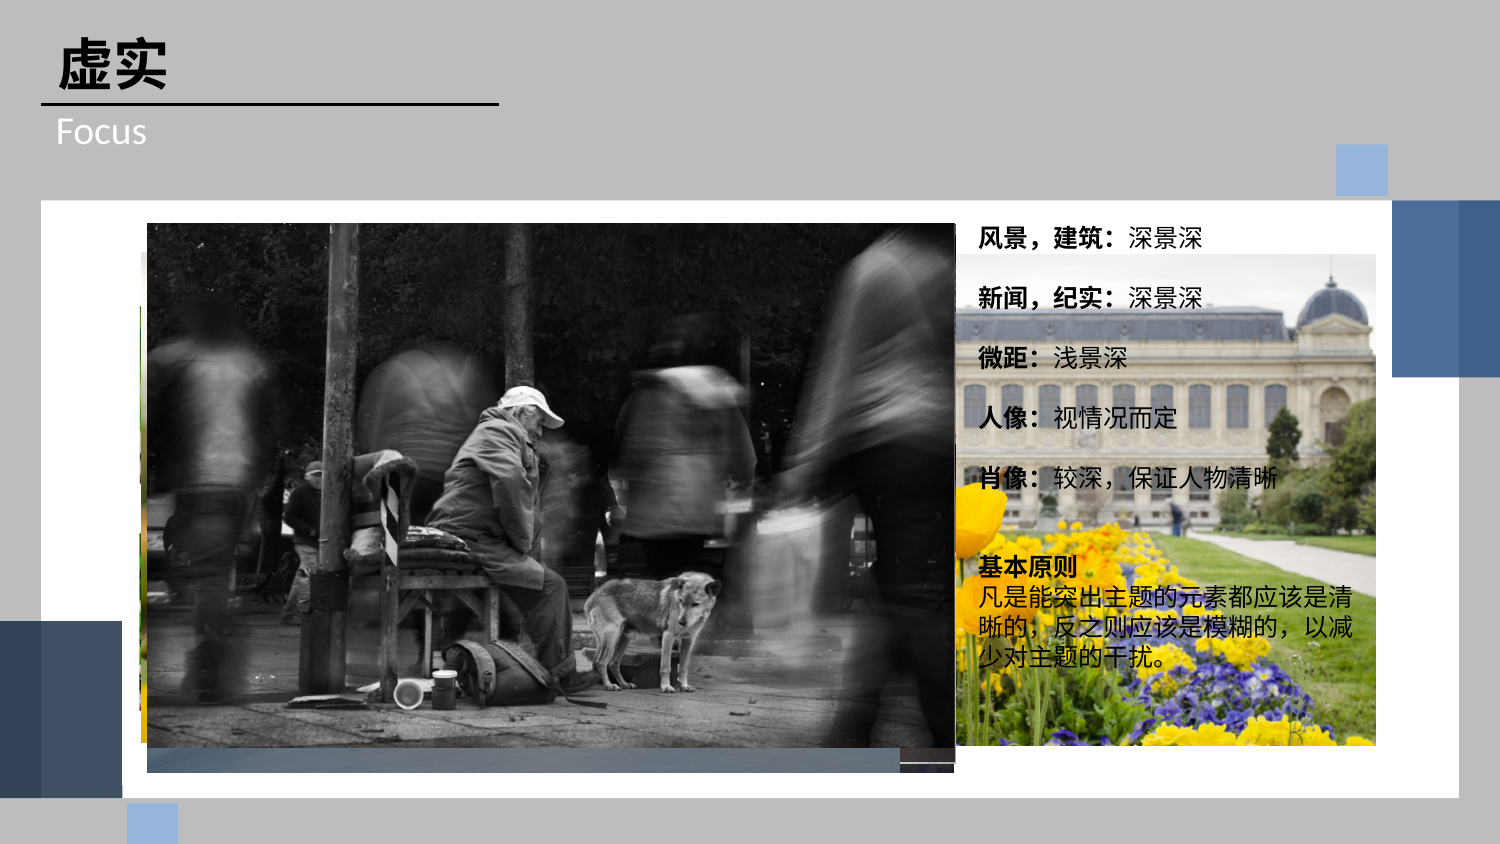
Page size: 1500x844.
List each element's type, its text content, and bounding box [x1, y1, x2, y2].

text_box 风景，建筑：深景深 新闻，纪实：深景深 微距：浅景深 人像：视情况而定 肖像：较深，保证人物清晰 基本原则 凡是能突出主题的元素都应该是清晰的，反之则应该是模糊的，以减少对主题的干扰。 [983, 215, 1330, 253]
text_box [40, 21, 500, 162]
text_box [1335, 144, 1500, 378]
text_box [0, 620, 179, 844]
text_box [183, 386, 1461, 800]
picture [122, 213, 1376, 785]
text_box [39, 198, 1330, 619]
